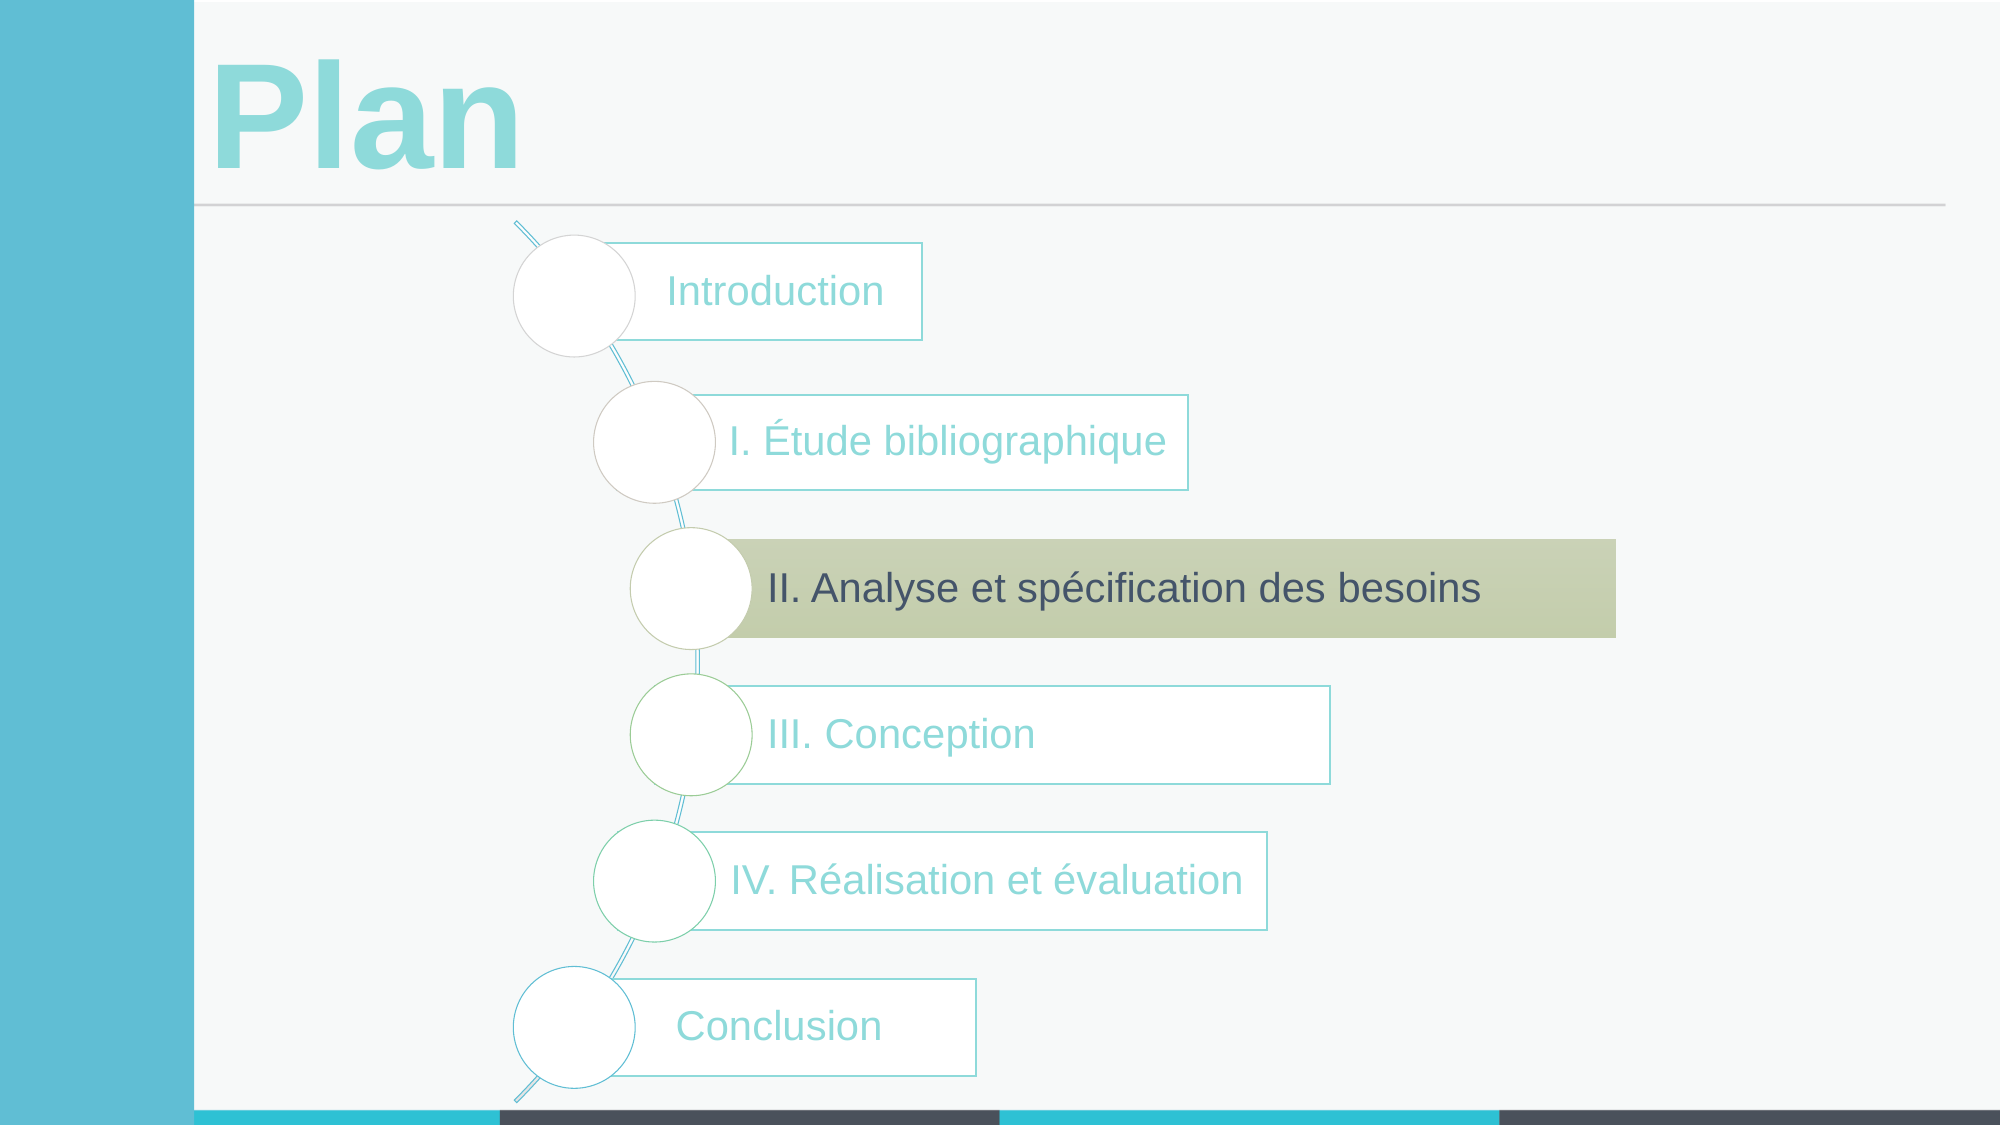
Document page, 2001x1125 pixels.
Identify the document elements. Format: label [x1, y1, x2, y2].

picture [0, 2, 2000, 1125]
text_box [388, 198, 2000, 1125]
